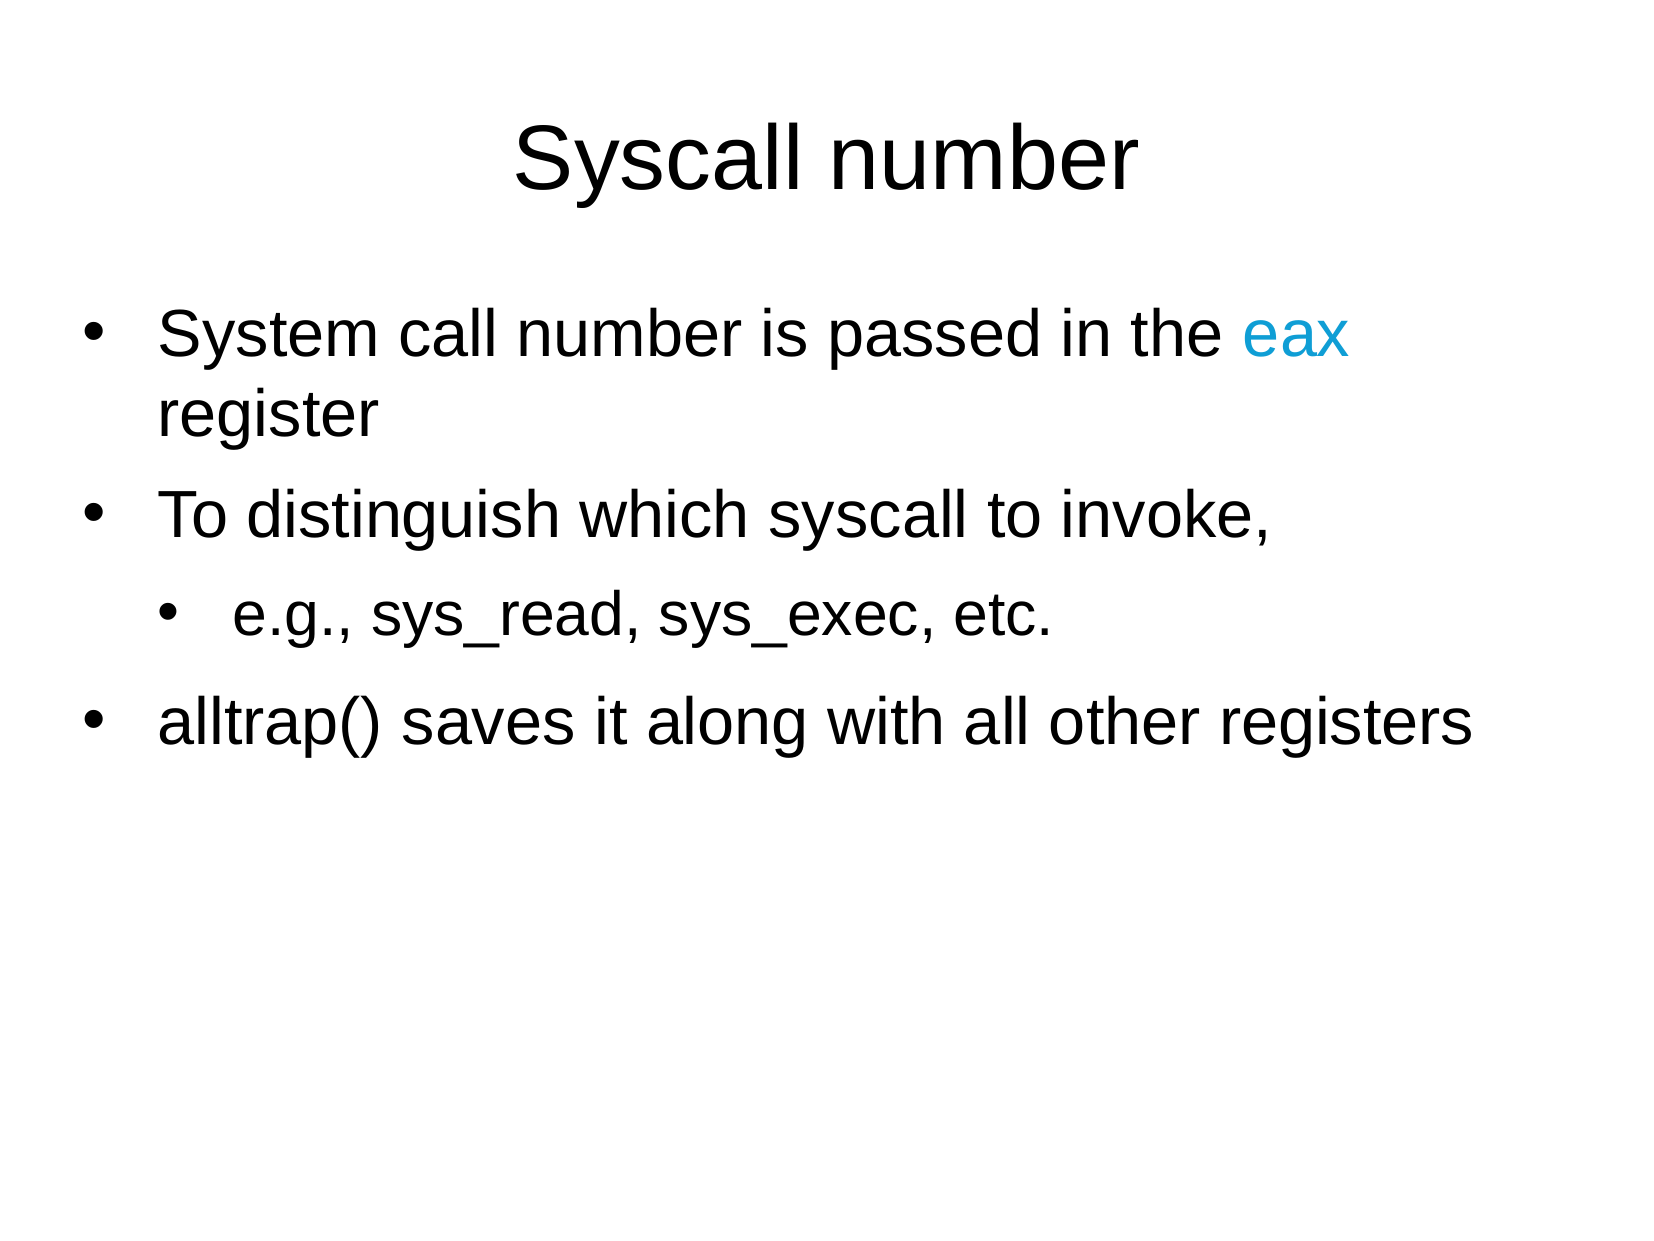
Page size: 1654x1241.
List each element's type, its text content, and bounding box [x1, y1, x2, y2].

title Syscall number [82, 49, 1571, 257]
list System call number is passed in the eax register To distinguish which syscall to invoke, e.g., sys_read, sys_exec, etc. alltrap() saves it along with all other registers [82, 290, 1571, 1010]
